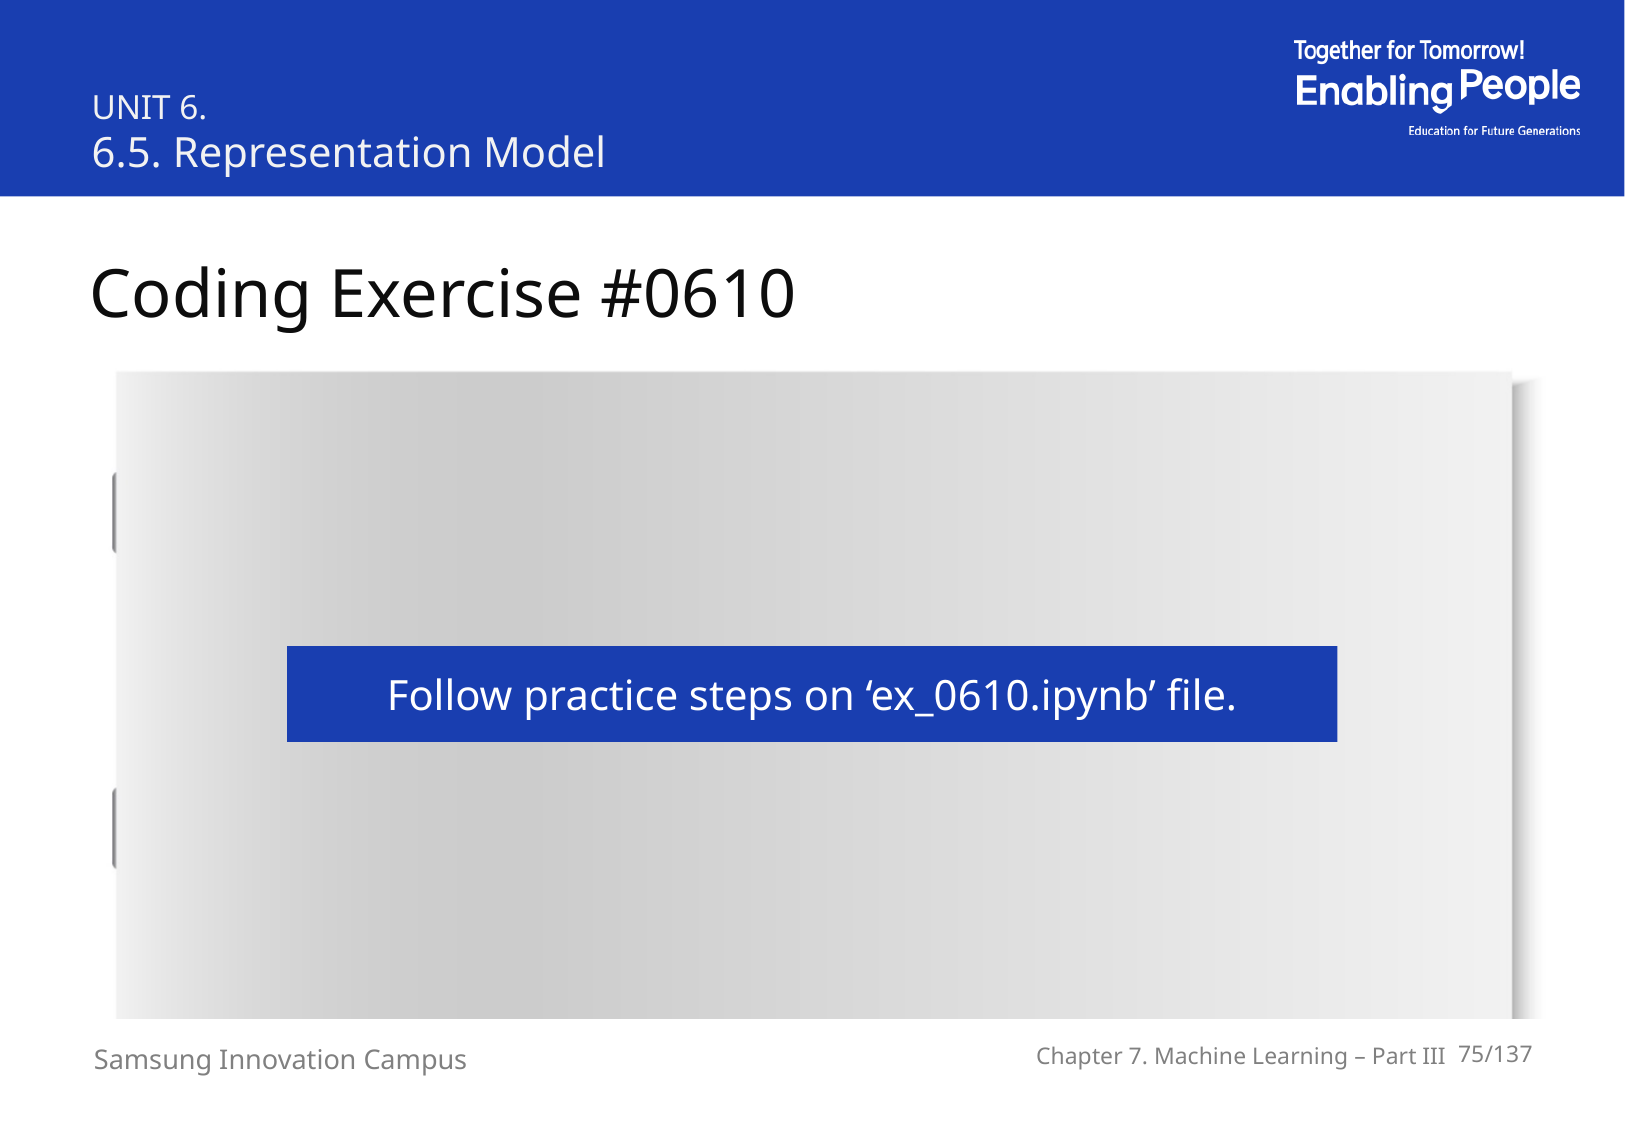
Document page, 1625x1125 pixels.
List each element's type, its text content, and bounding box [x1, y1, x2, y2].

text_box UNIT 6. 6.5. Representation Model [91, 85, 1577, 177]
picture [1294, 40, 1580, 135]
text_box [57, 250, 1577, 1019]
